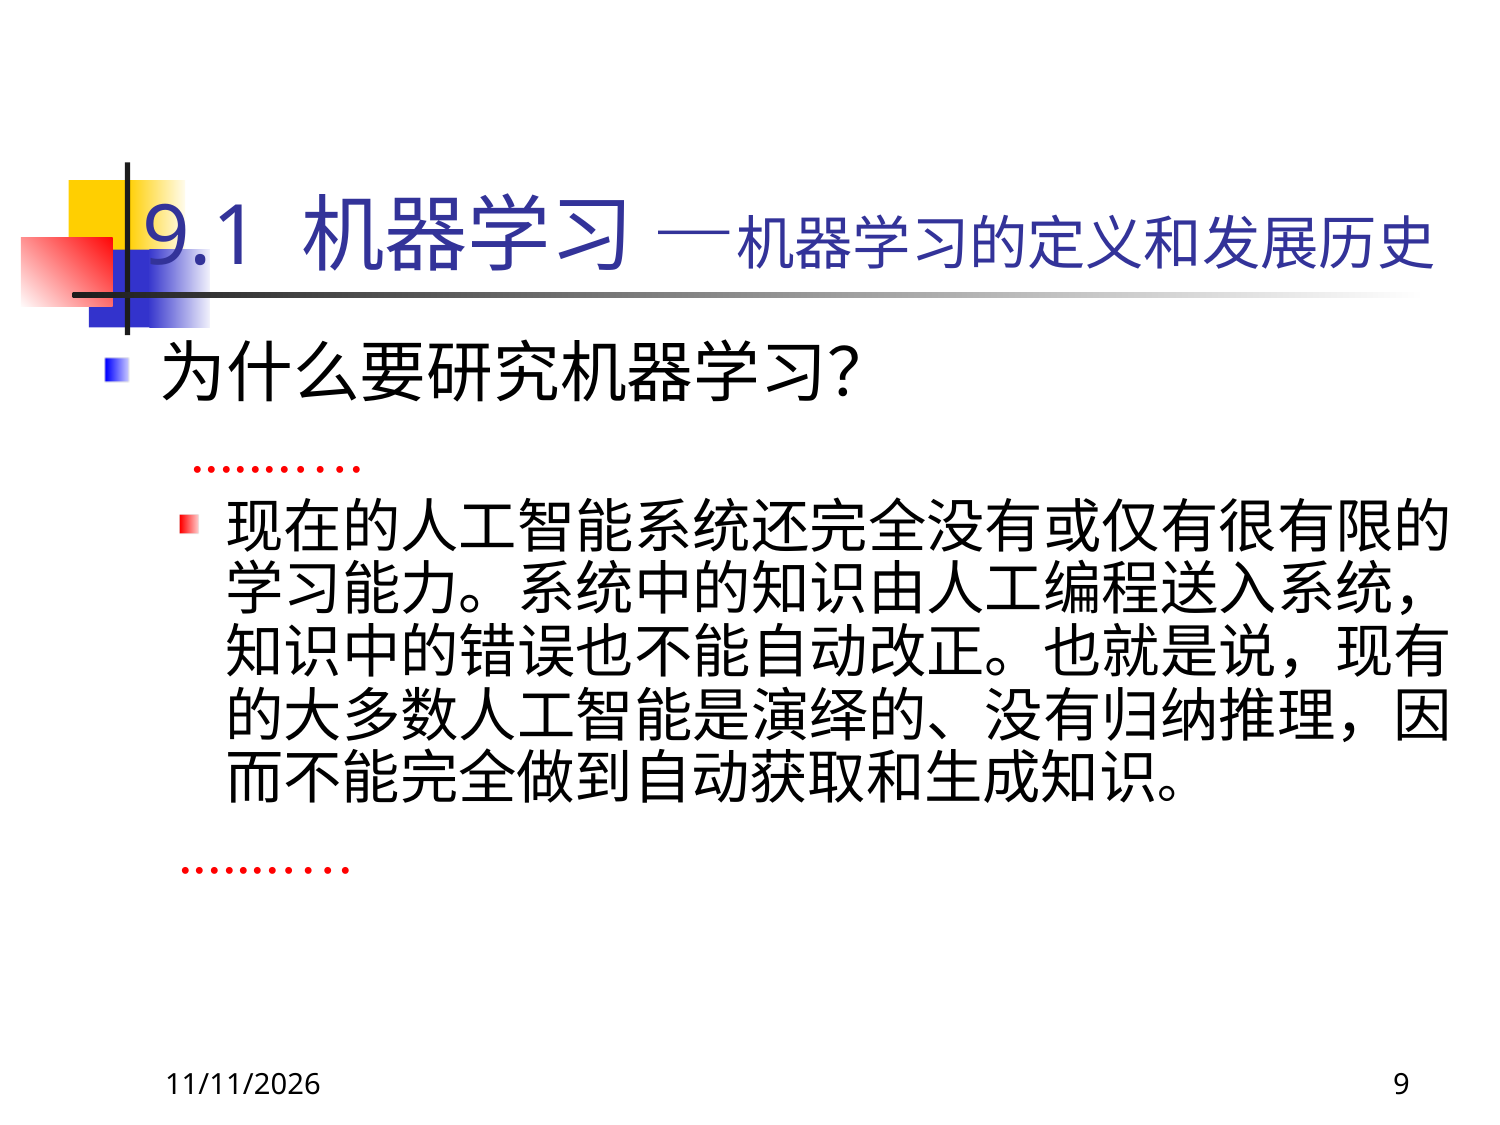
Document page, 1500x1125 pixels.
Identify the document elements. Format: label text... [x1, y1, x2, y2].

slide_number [149, 1075, 463, 1113]
slide_number 9 [1112, 1075, 1426, 1113]
list 为什么要研究机器学习？ .......…. 现在的人工智能系统还完全没有或仅有很有限的学习能力。系统中的知识由人工编程送入系统，知识中的错误也不能自动改正。也就是说，现有的大多数人工智能是演绎的、没有归纳推理，因而不能完全做到自动获取和生成知识。 .......…. [88, 331, 1468, 1075]
picture [103, 356, 132, 385]
picture [178, 513, 201, 536]
title 9.1 机器学习 —机器学习的定义和发展历史 [127, 101, 1468, 289]
